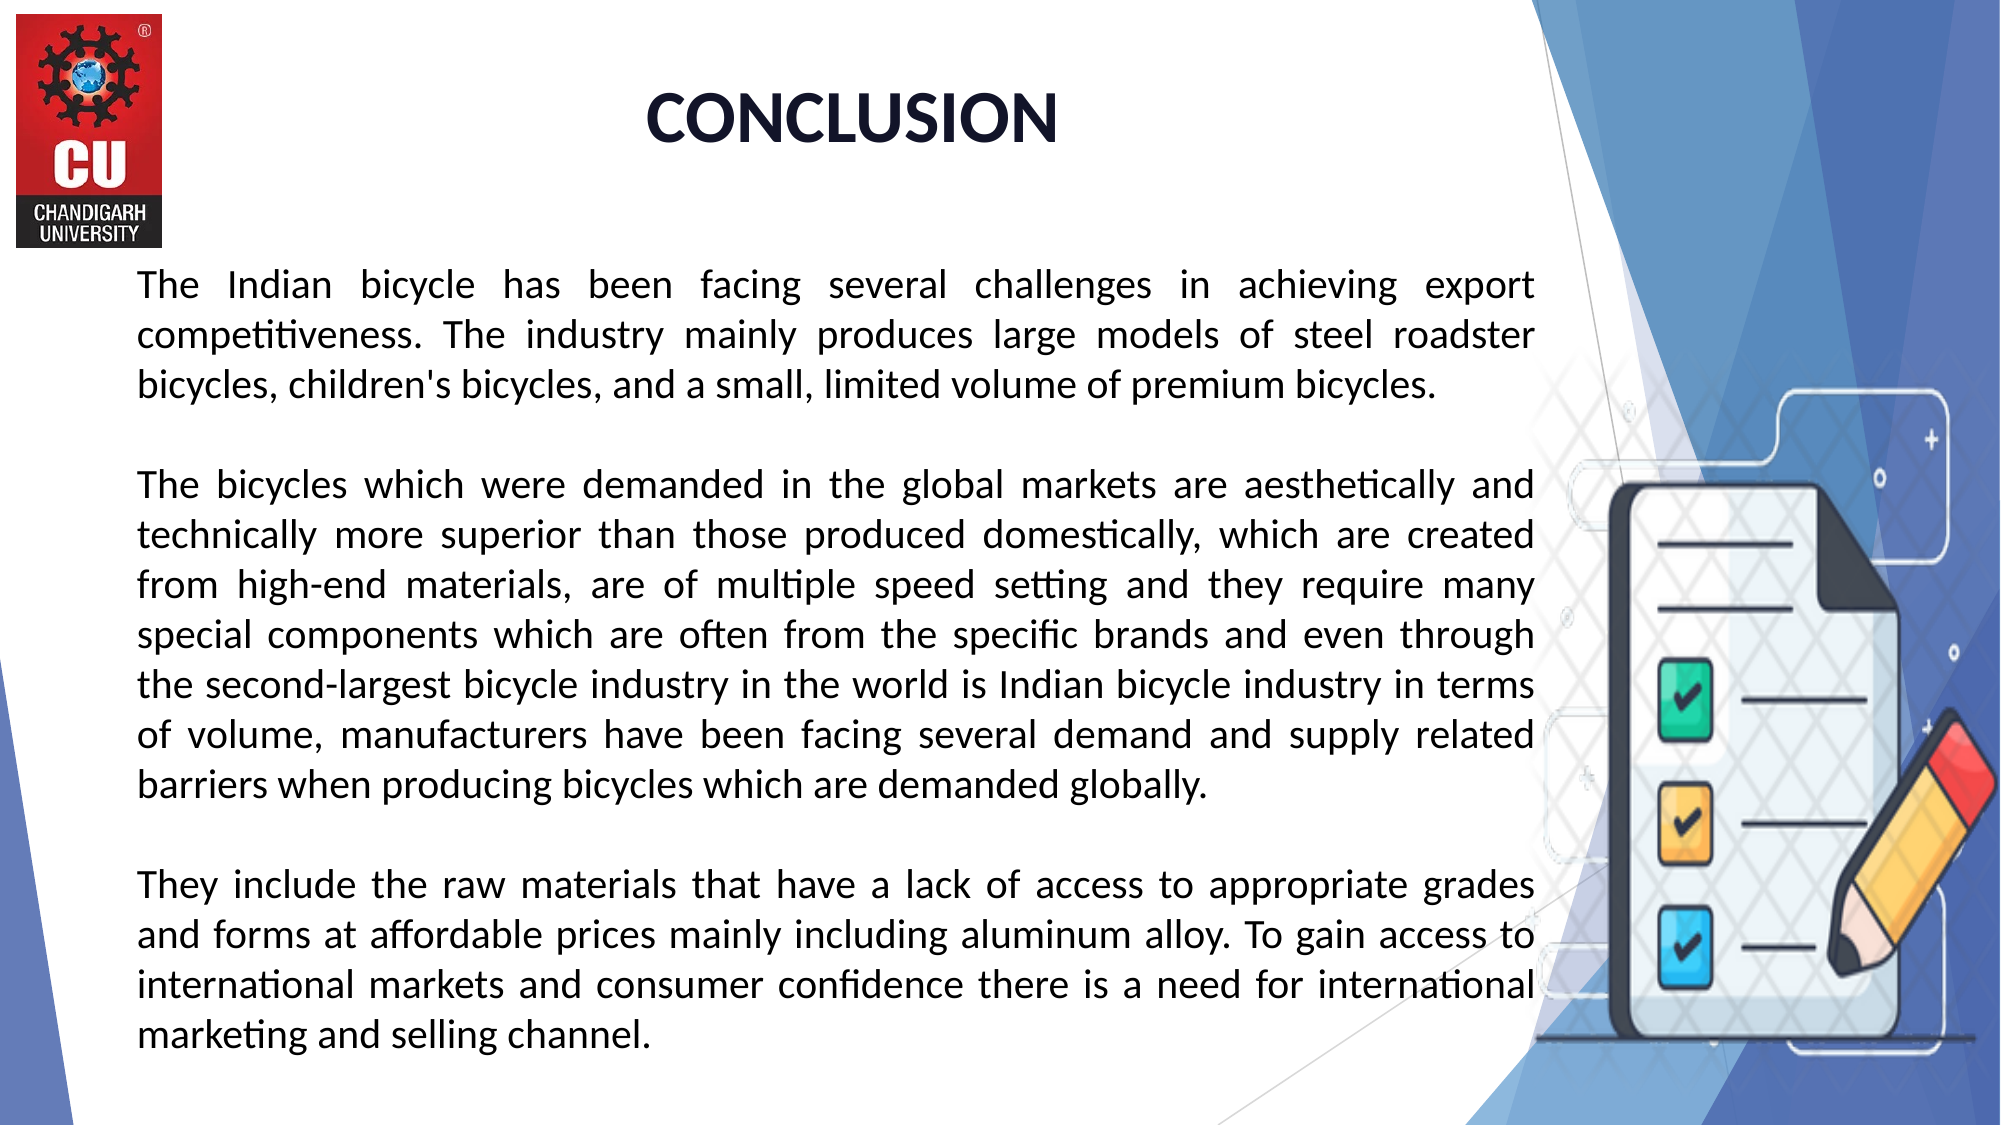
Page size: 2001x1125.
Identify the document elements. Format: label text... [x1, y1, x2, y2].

picture [15, 14, 162, 249]
text_box CONCLUSION [166, 60, 1585, 166]
text_box The Indian bicycle has been facing several challenges in achieving export competitiveness. The industry mainly produces large models of steel roadster bicycles, children's bicycles, and a small, limited volume of premium bicycles. The bicycles which were demanded in the global markets are aesthetically and technically more superior than those produced domestically, which are created from high-end materials, are of multiple speed setting and they require many special components which are often from the specific brands and even through the second-largest bicycle industry in the world is Indian bicycle industry in terms of volume, manufacturers have been facing several demand and supply related barriers when producing bicycles which are demanded globally. They include the raw materials that have a lack of access to appropriate grades and forms at affordable prices mainly including aluminum alloy. To gain access to international markets and consumer confidence there is a need for international marketing and selling channel. [121, 248, 1552, 1065]
picture [1524, 345, 2000, 1100]
